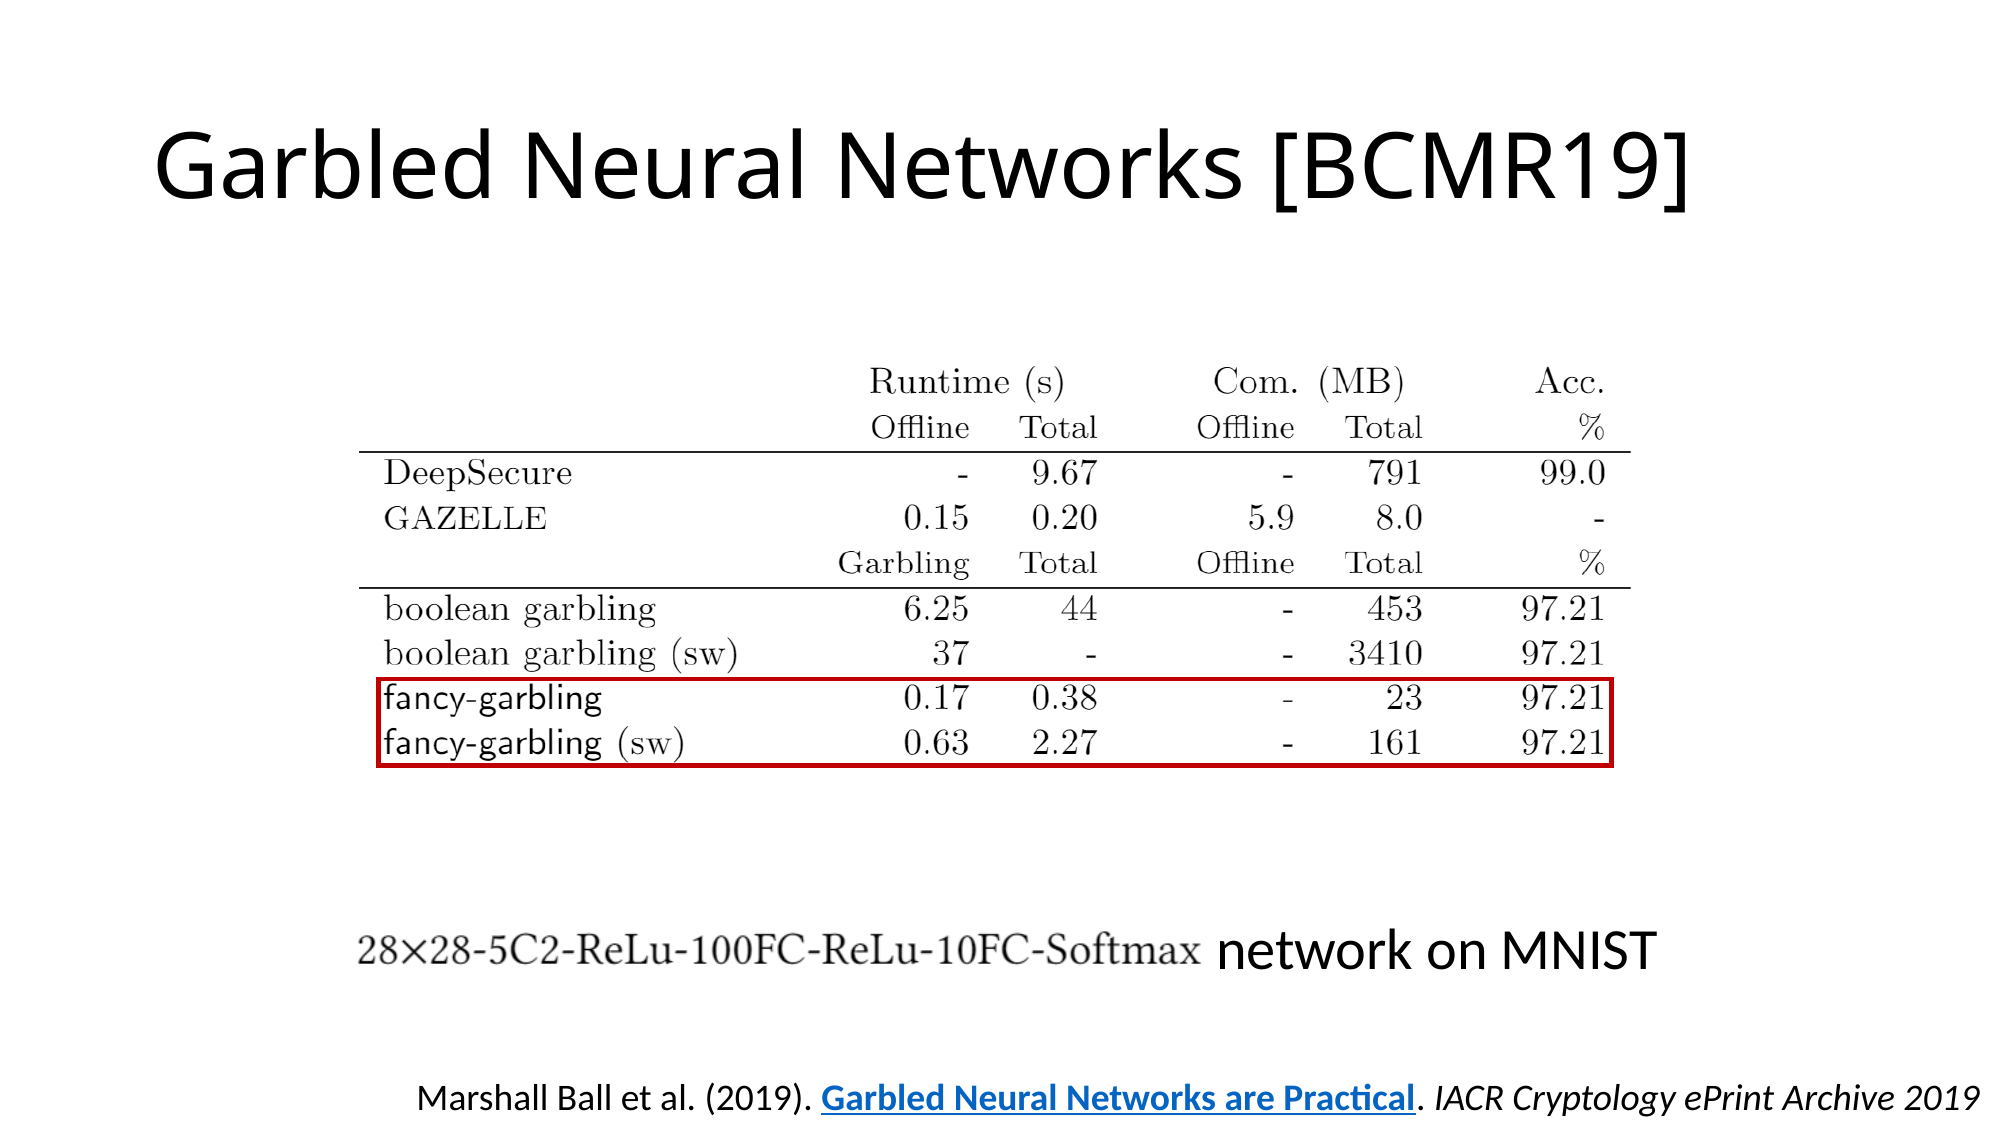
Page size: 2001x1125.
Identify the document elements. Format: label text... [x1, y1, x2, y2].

title Garbled Neural Networks [BCMR19] [137, 59, 1863, 278]
list network on MNIST [1173, 911, 1701, 1013]
text_box Marshall Ball et al. (2019). Garbled Neural Networks are Practical. IACR Cryptology ePrint Archive 2019 [401, 1065, 1995, 1125]
picture [349, 926, 1216, 980]
picture [328, 329, 1672, 795]
